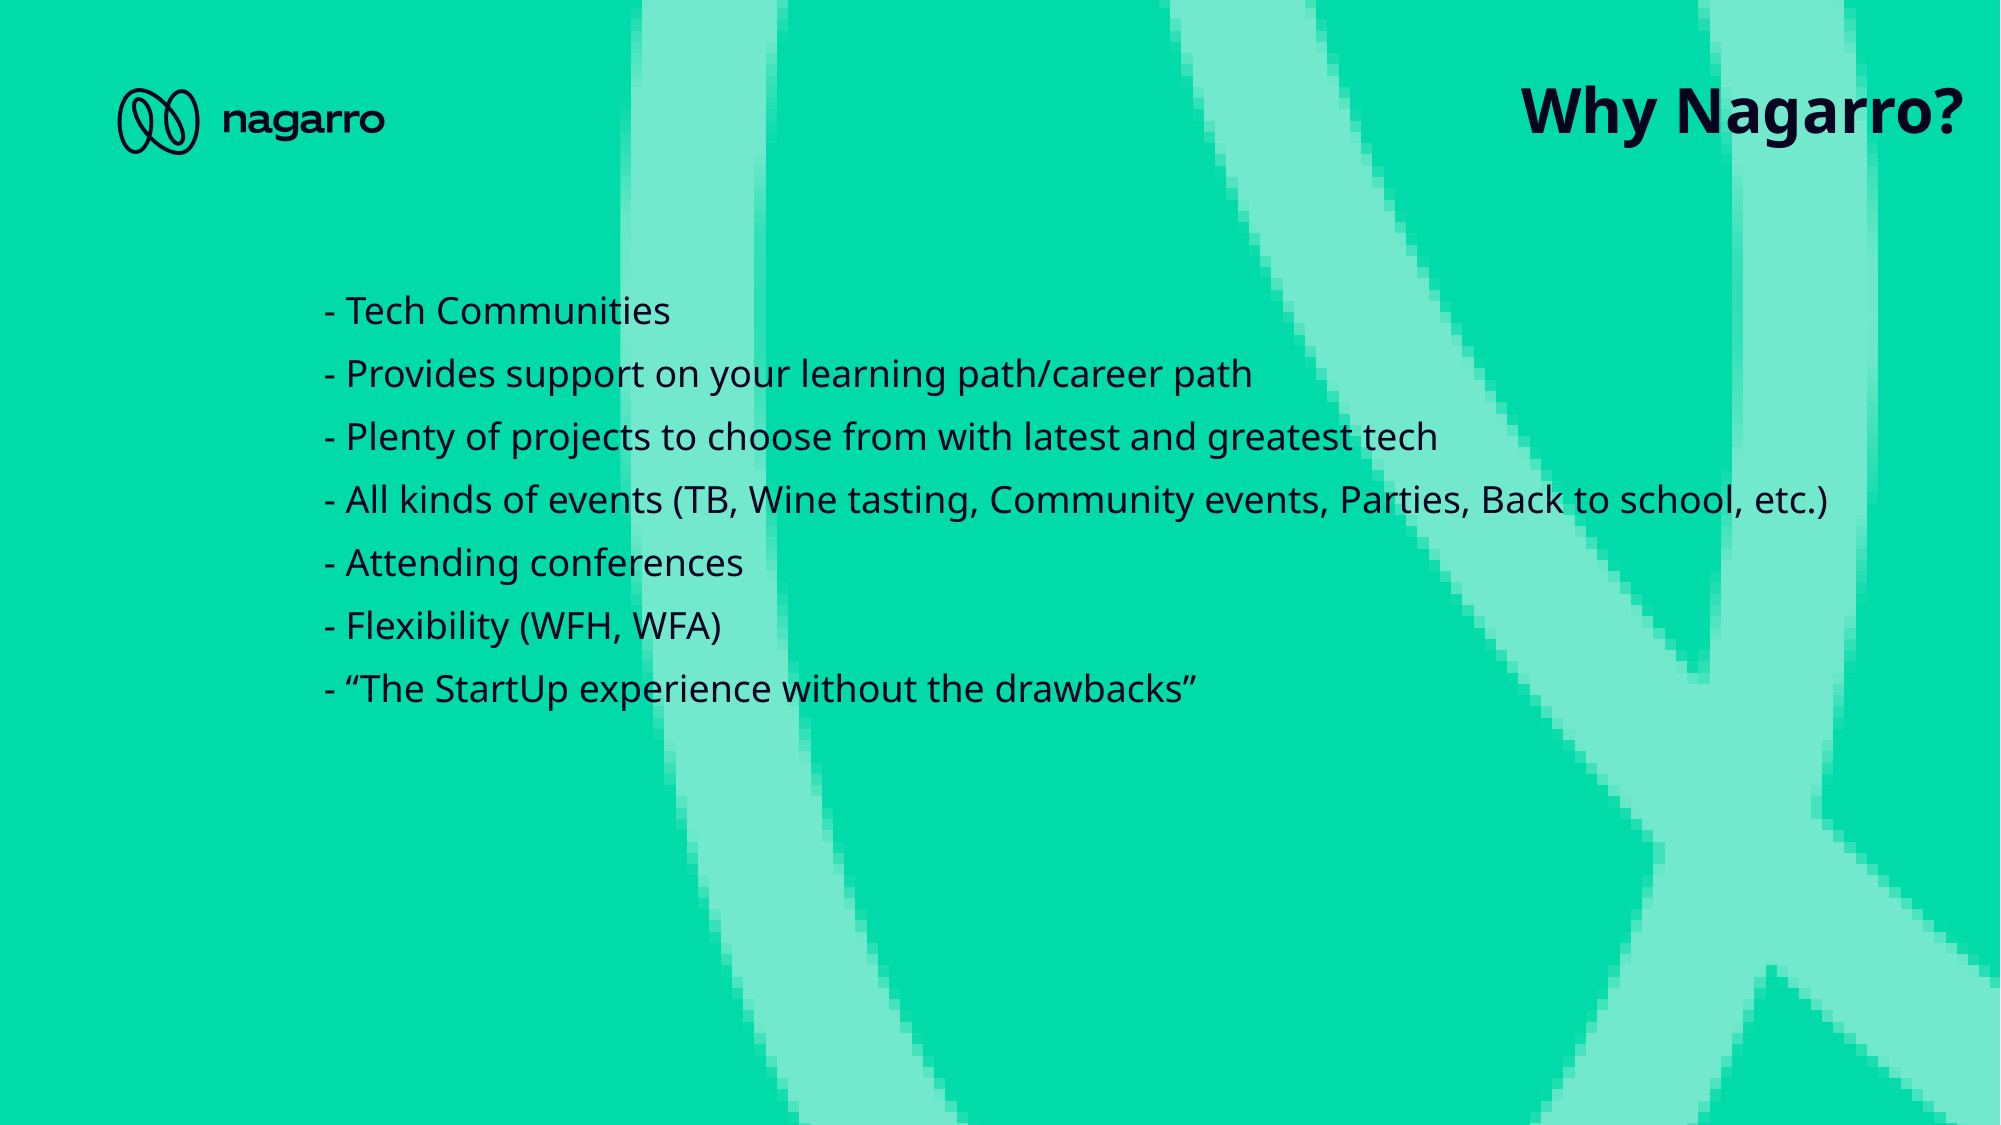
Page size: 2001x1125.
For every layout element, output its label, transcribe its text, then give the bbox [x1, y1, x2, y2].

picture [88, 0, 414, 244]
text_box Why Nagarro? [1506, 83, 2000, 152]
title - Tech Communities - Provides support on your learning path/career path - Plenty of projects to choose from with latest and greatest tech - All kinds of events (TB, Wine tasting, Community events, Parties, Back to school, etc.) - Attending conferences - Flexibility (WFH, WFA) - “The StartUp experience without the drawbacks” [308, 294, 1912, 791]
